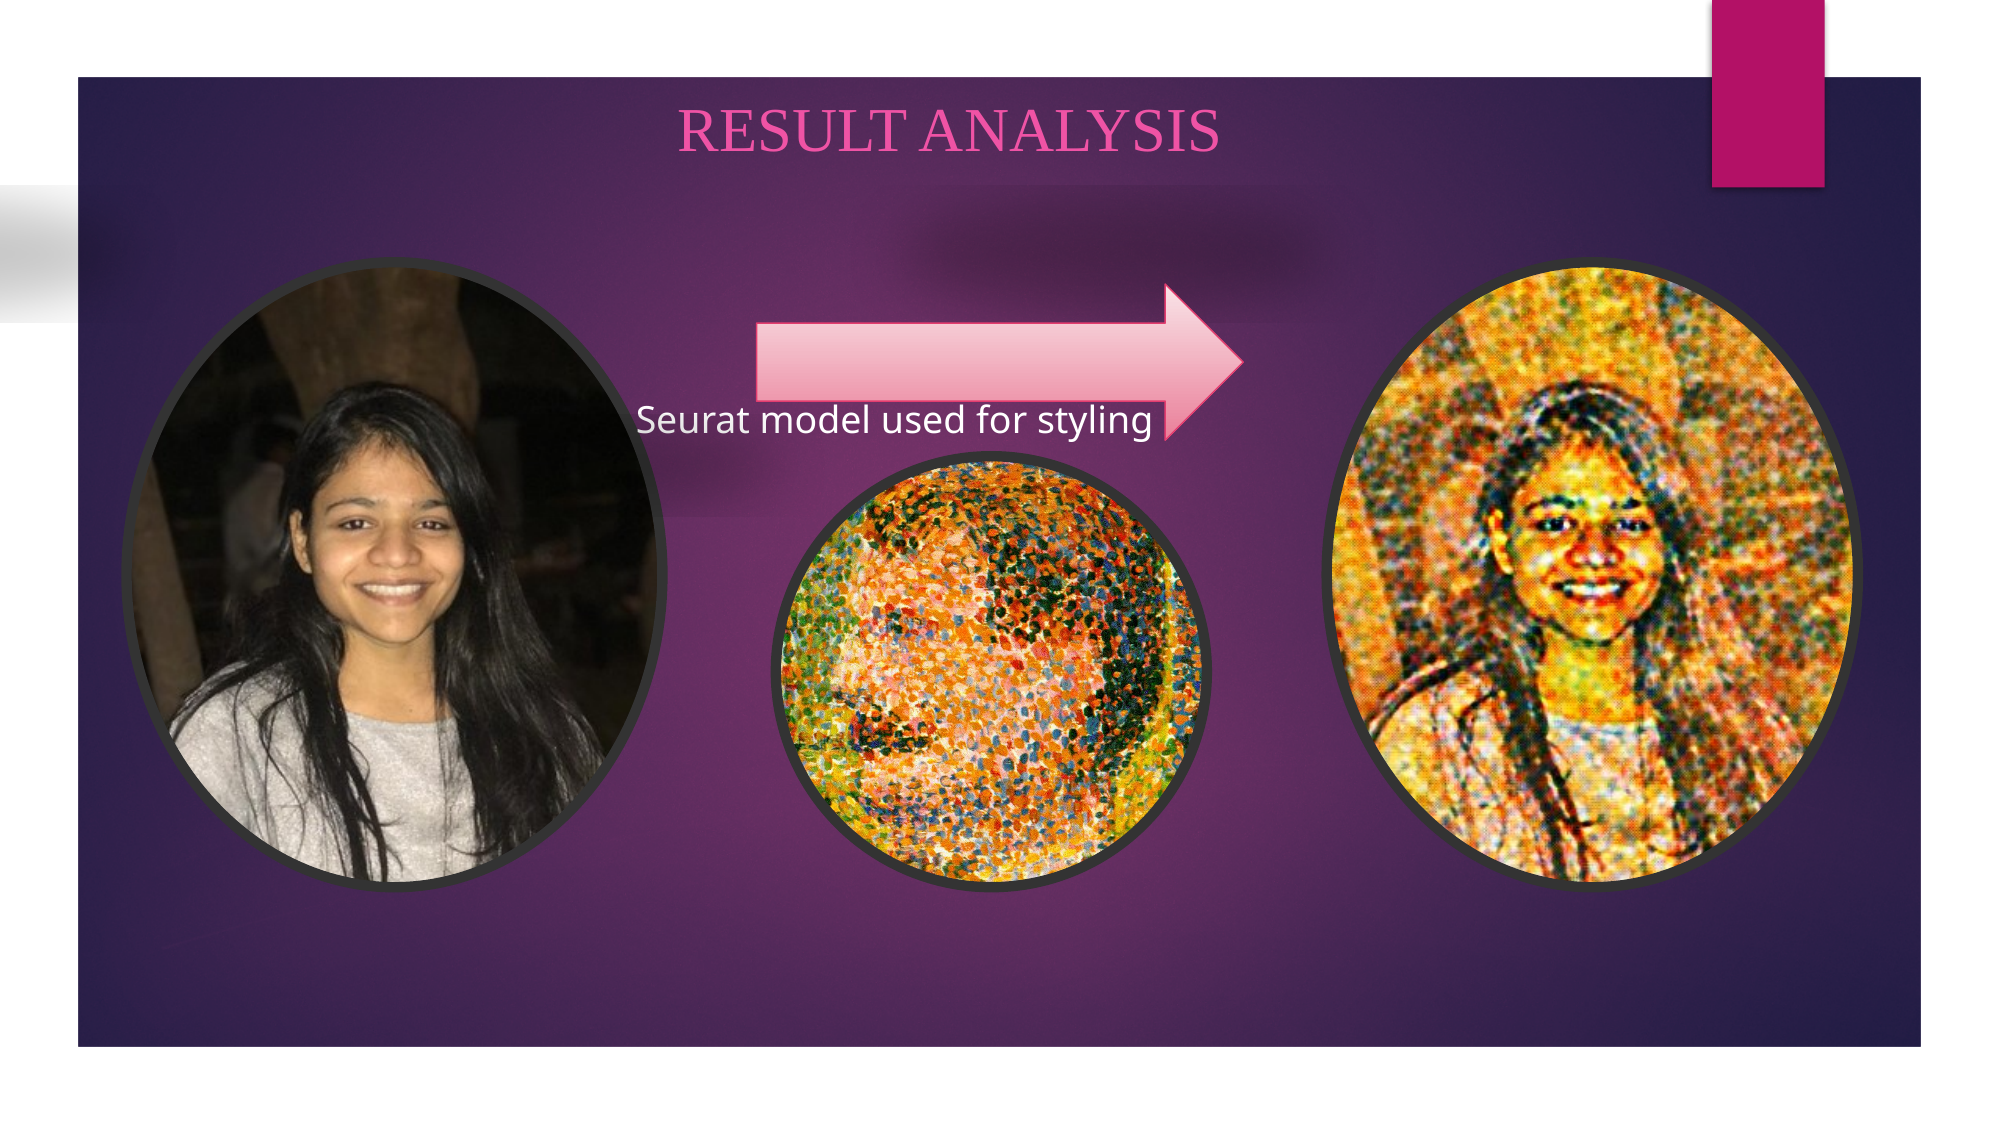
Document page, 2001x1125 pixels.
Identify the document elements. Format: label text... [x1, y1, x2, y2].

text_box Seurat model used for styling [668, 388, 1227, 449]
text_box [755, 283, 1244, 388]
picture [1326, 261, 1859, 888]
subtitle Result ANALYSIS [662, 81, 2000, 223]
picture [126, 261, 663, 888]
picture [775, 455, 1208, 888]
